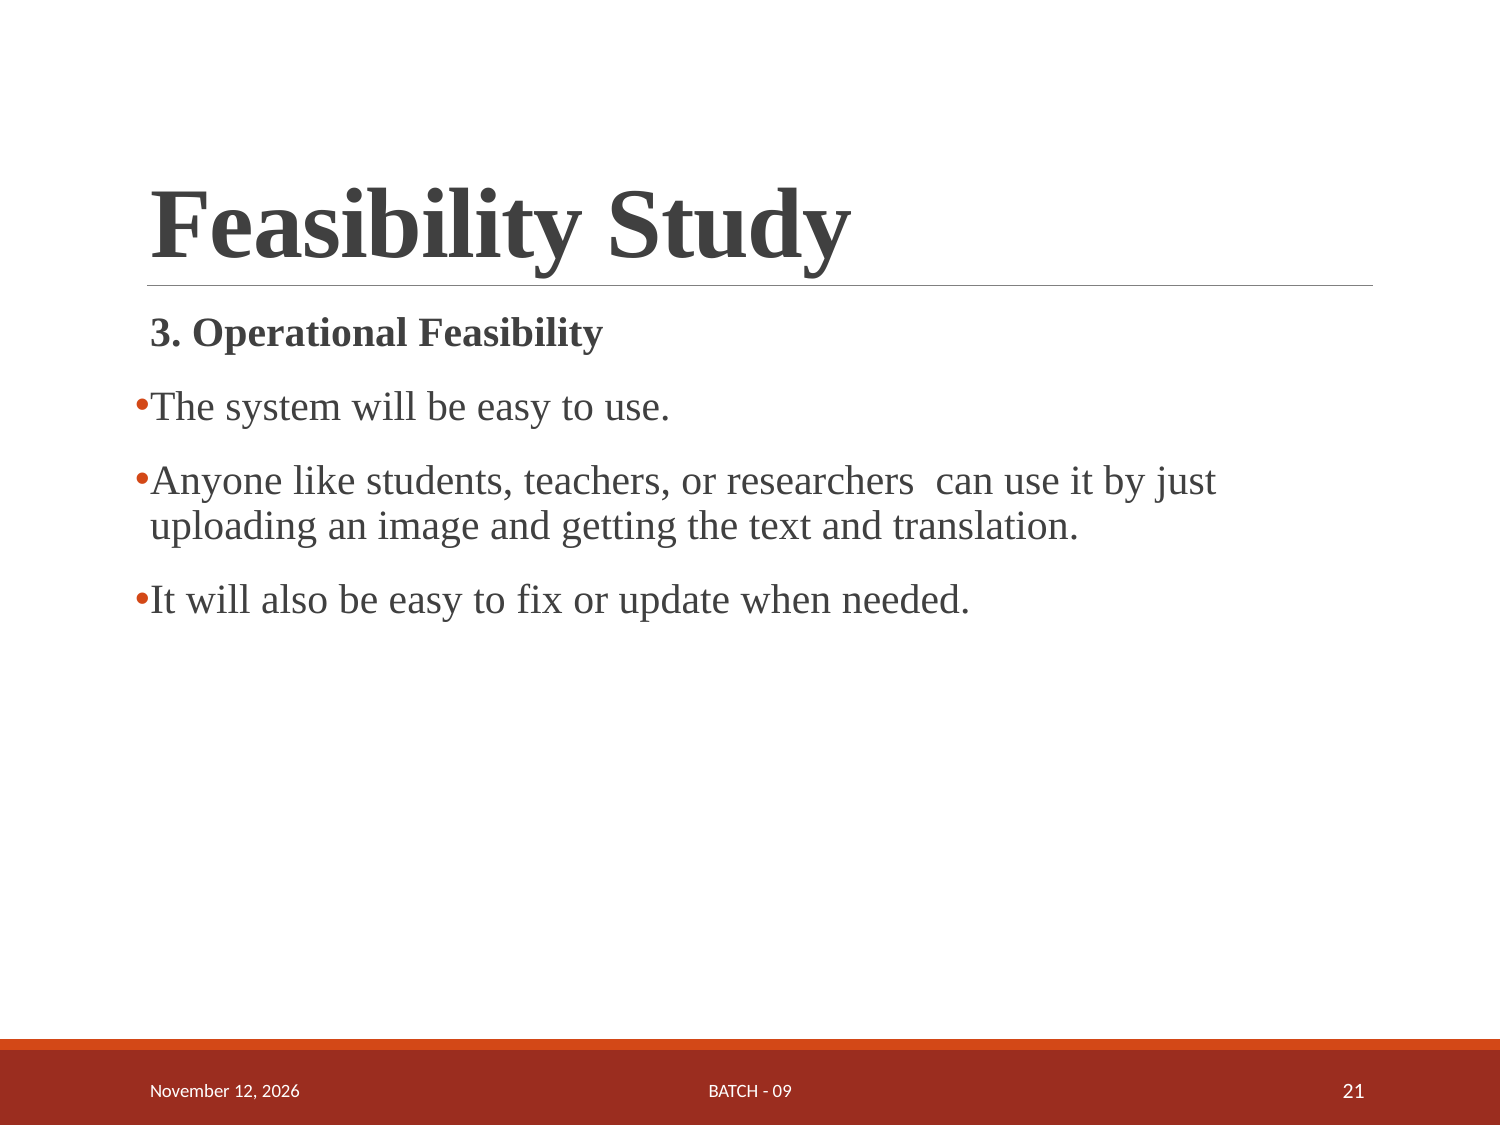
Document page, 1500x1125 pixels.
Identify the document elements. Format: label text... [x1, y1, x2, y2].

list 3. Operational Feasibility The system will be easy to use. Anyone like students, teachers, or researchers can use it by just uploading an image and getting the text and translation. It will also be easy to fix or update when needed. [135, 302, 1373, 963]
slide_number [135, 1059, 440, 1120]
footer Batch - 09 [453, 1059, 1047, 1120]
slide_number 21 [1218, 1059, 1380, 1120]
title Feasibility Study [135, 47, 1373, 285]
